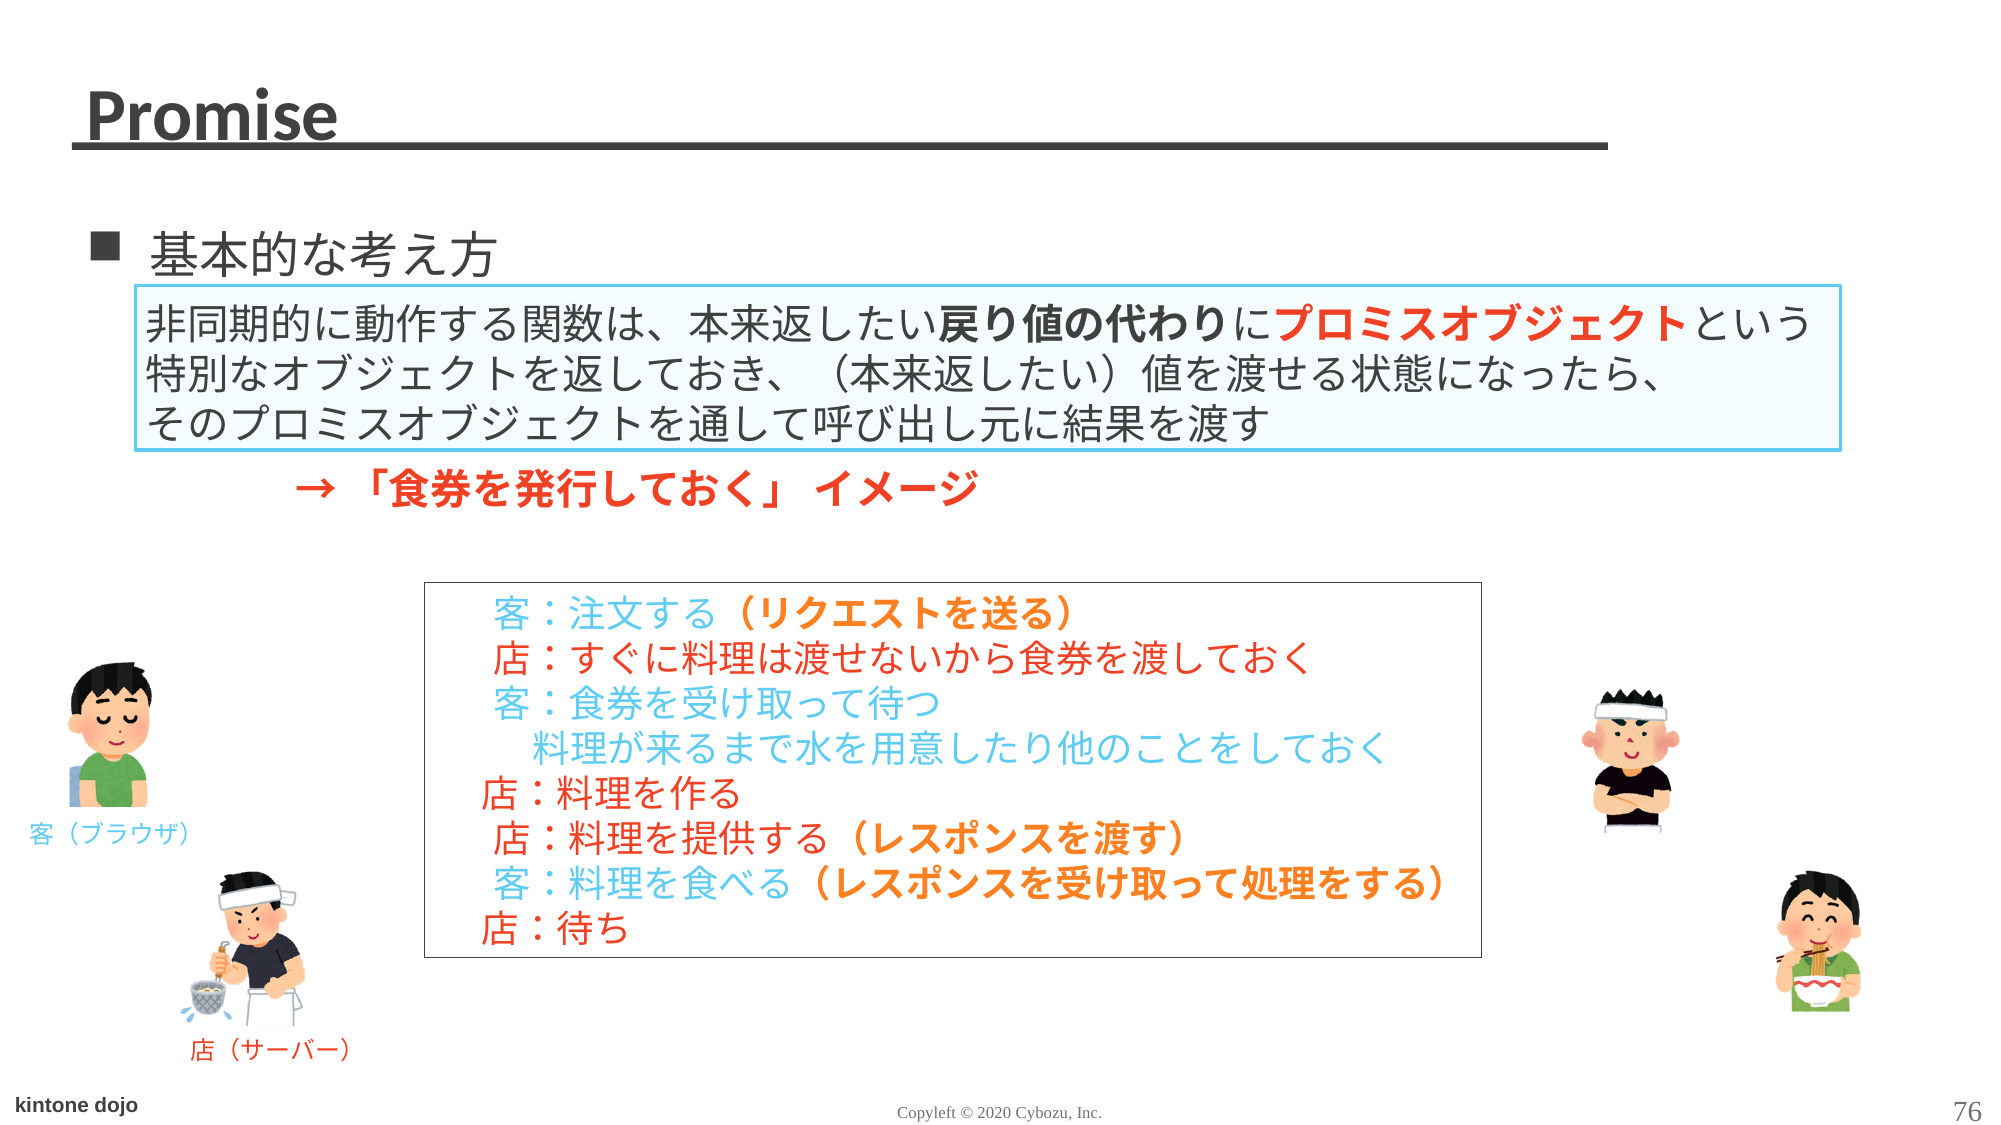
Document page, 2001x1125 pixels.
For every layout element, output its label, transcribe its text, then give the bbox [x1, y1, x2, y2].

title Promise [71, 58, 1958, 171]
picture [1749, 867, 1889, 1016]
text_box 客（ブラウザ） [15, 810, 220, 856]
footer Copyleft © 2020 Cybozu, Inc. [662, 1098, 1338, 1125]
slide_number 76 [1735, 1084, 1998, 1125]
picture [168, 867, 320, 1033]
text_box 店（サーバー） [175, 1026, 381, 1072]
picture [1564, 684, 1703, 833]
list 基本的な考え方 非同期的に動作する関数は、本来返したい戻り値の代わりにプロミスオブジェクトという 特別なオブジェクトを返しておき、（本来返したい）値を渡せる状態になったら、 そのプロミスオブジェクトを通して呼び出し元に結果を渡す →「食券を発行しておく」 イメージ [71, 215, 1958, 1067]
text_box ① 客：注文する（リクエストを送る） ② 店：すぐに料理は渡せないから食券を渡しておく ③ 客：食券を受け取って待つ 料理が来るまで水を用意したり他のことをしておく 店：料理を作る ④ 店：料理を提供する（レスポンスを渡す） ⑤ 客：料理を食べる（レスポンスを受け取って処理をする） 店：待ち [424, 582, 1482, 958]
picture [24, 658, 197, 807]
